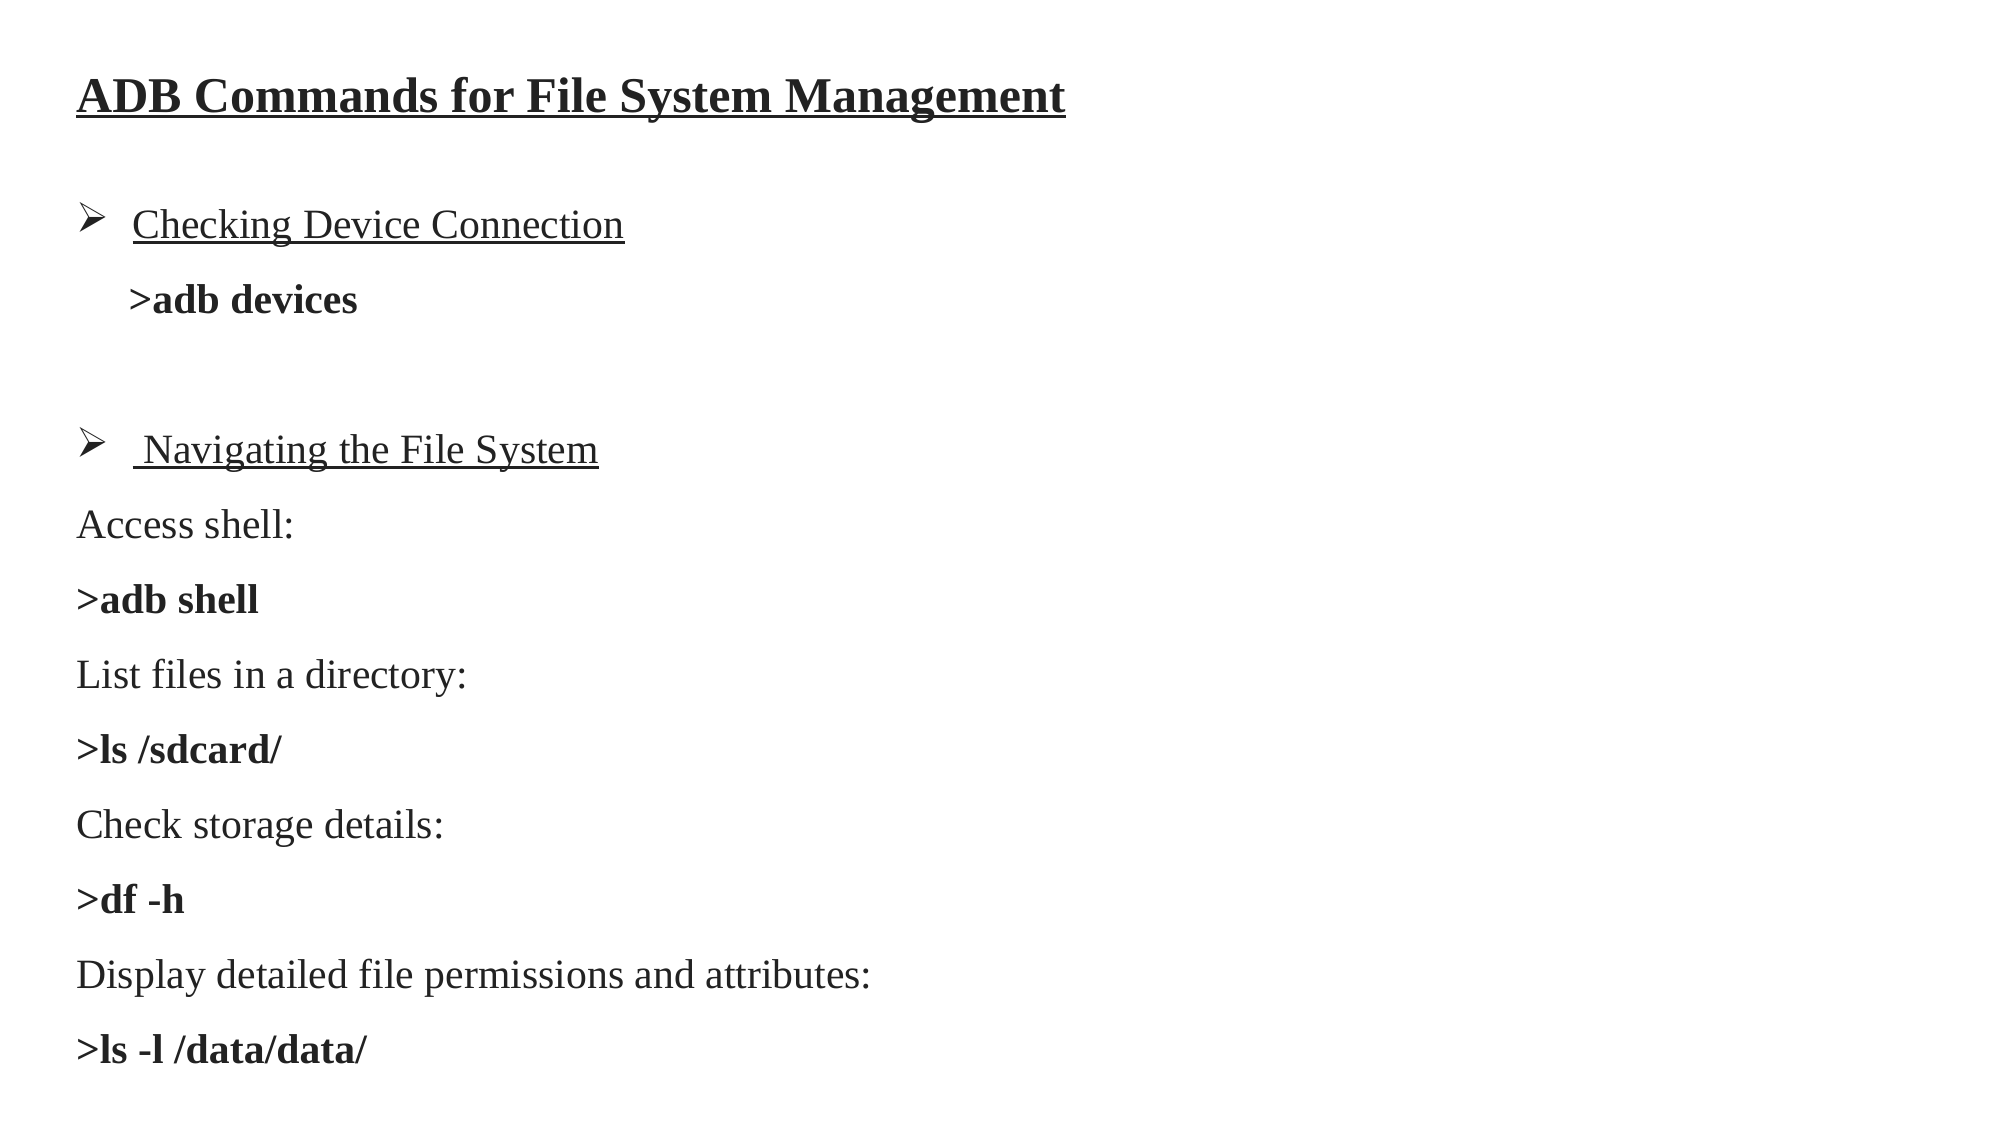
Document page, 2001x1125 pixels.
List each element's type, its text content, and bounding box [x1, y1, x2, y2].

text_box ADB Commands for File System Management Checking Device Connection >adb devices Navigating the File System Access shell: >adb shell List files in a directory: >ls /sdcard/ Check storage details: >df -h Display detailed file permissions and attributes: >ls -l /data/data/ [61, 54, 1707, 1125]
